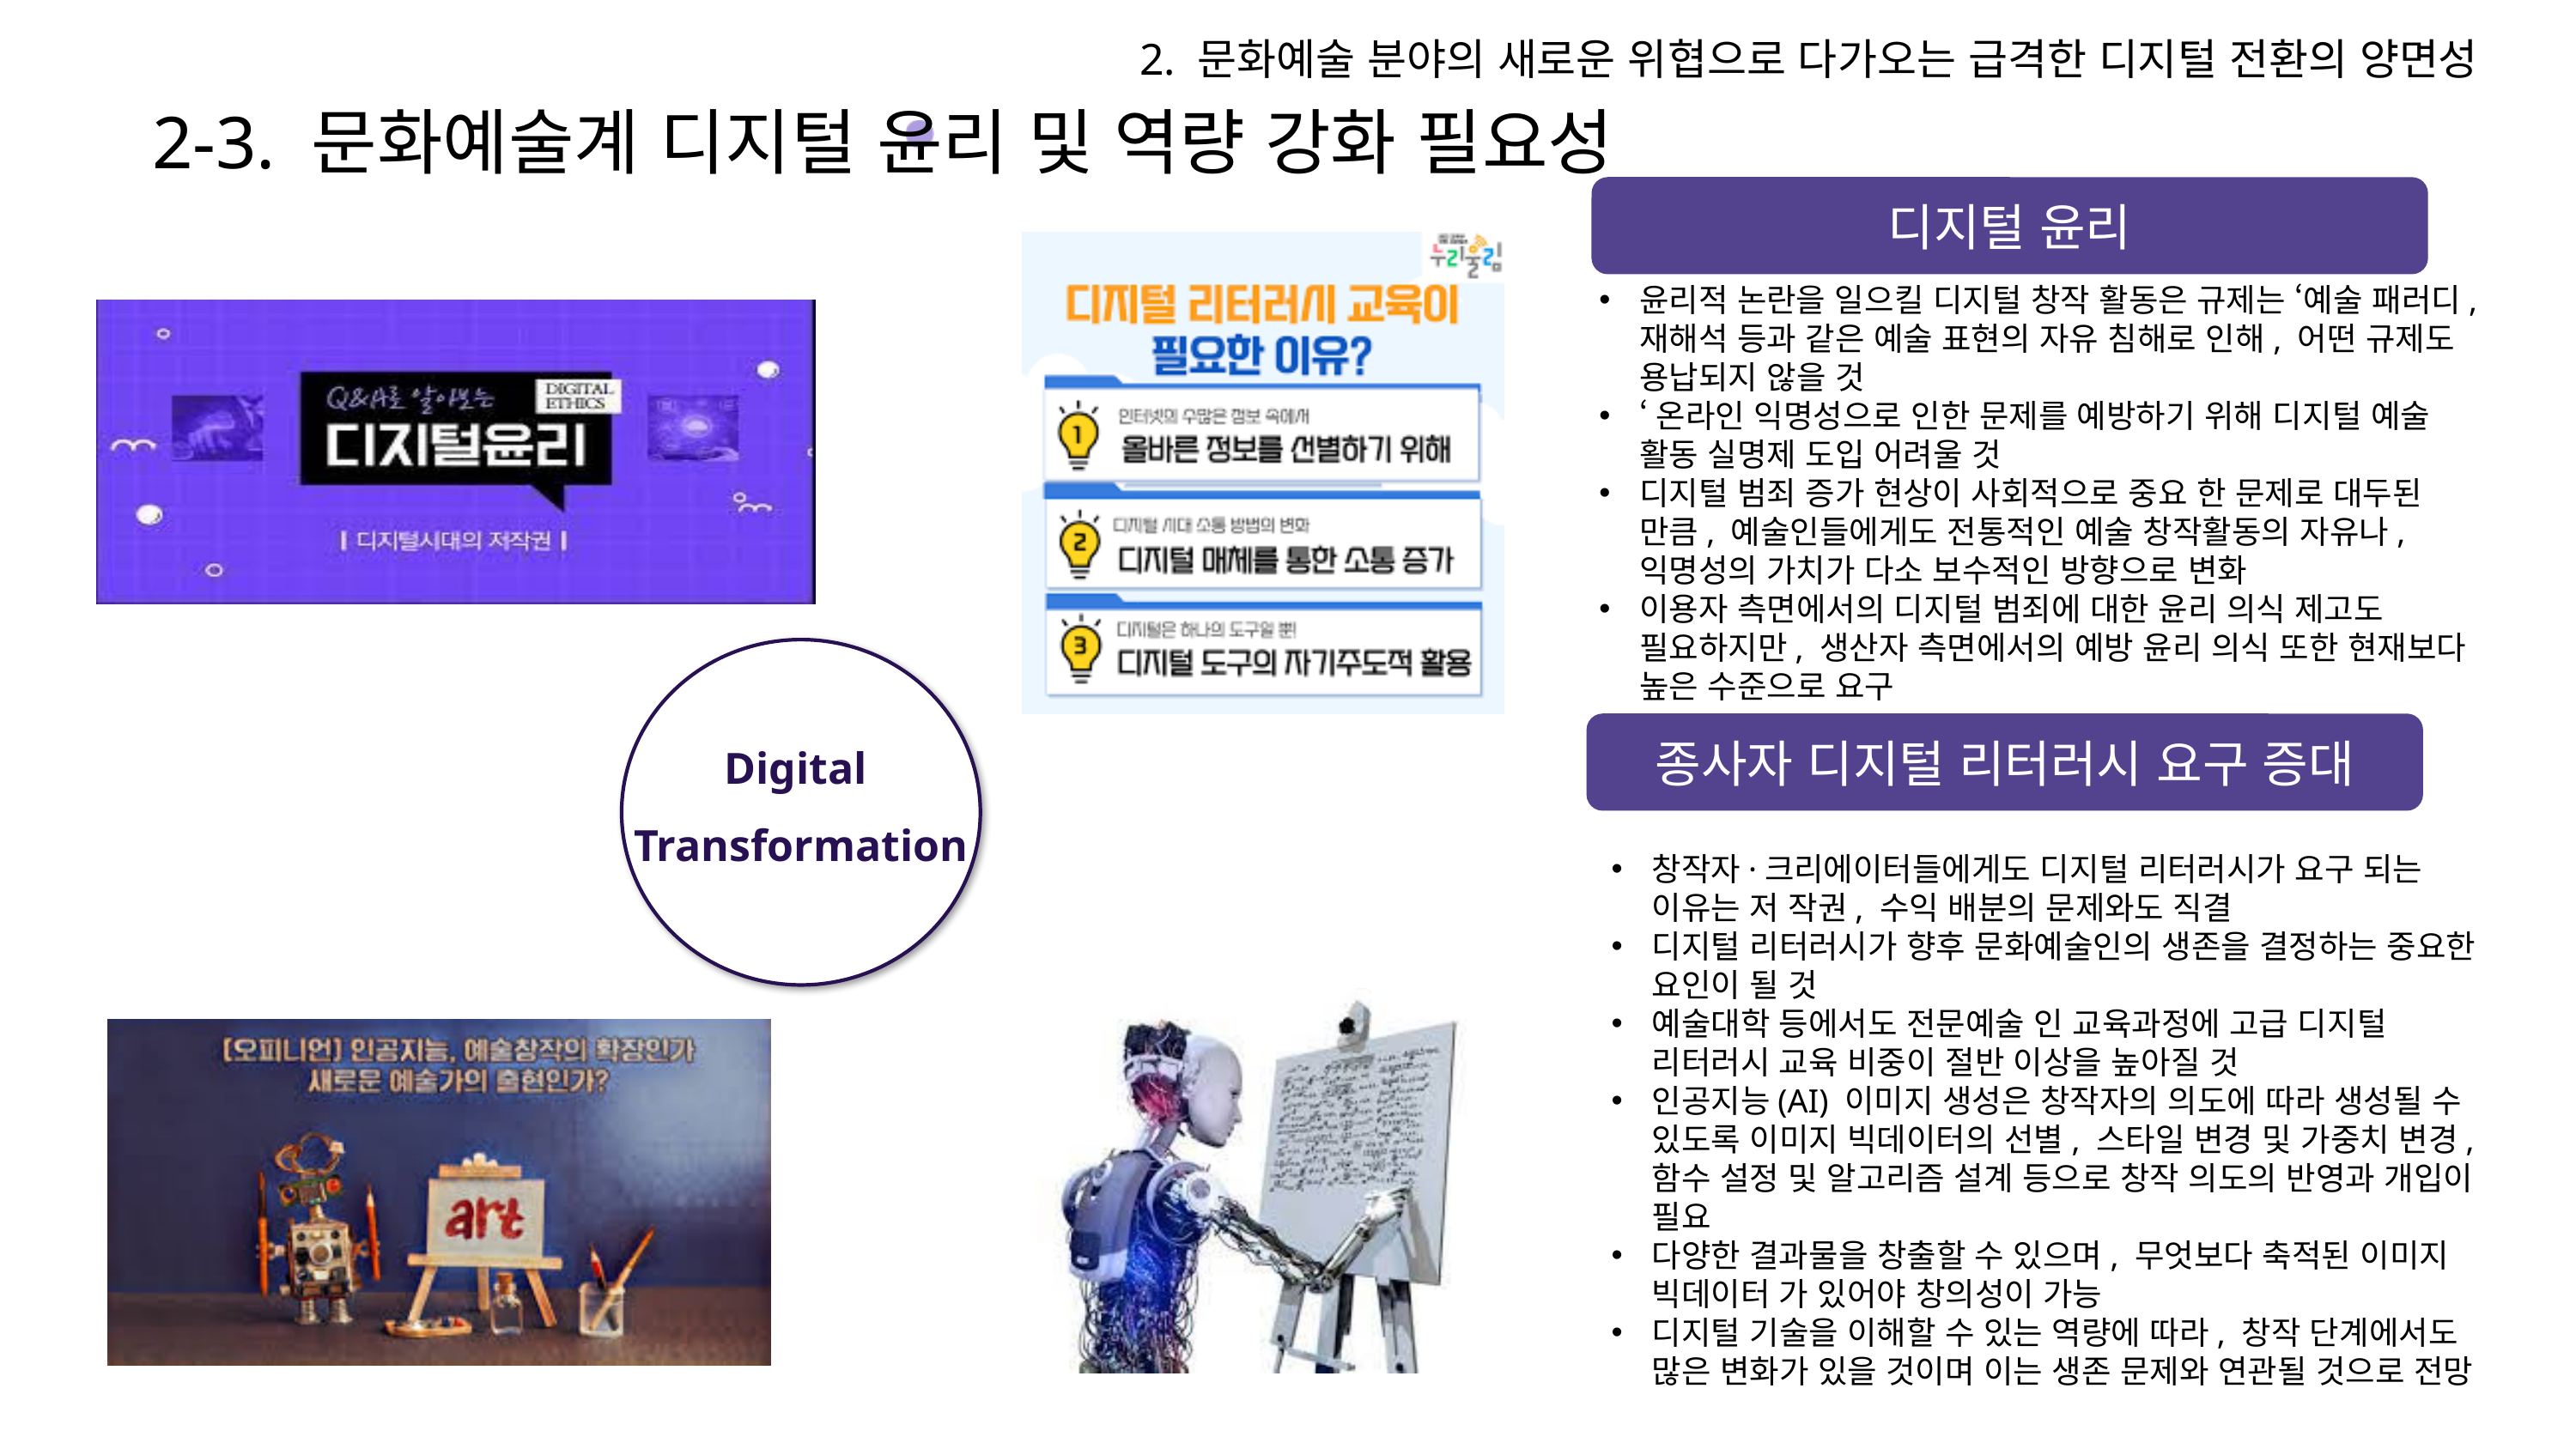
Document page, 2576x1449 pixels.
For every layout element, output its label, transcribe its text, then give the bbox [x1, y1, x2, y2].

text_box Digital Transformation [621, 640, 981, 985]
picture [1006, 988, 1521, 1373]
text_box 2-3. 문화예술계 디지털 윤리 및 역량 강화 필요성 [139, 91, 2526, 190]
text_box 디지털 윤리 [1589, 190, 2430, 276]
text_box 윤리적 논란을 일으킬 디지털 창작 활동은 규제는 ‘예술 패러디, 재해석 등과 같은 예술 표현의 자유 침해로 인해, 어떤 규제도 용납되지 않을 것 ‘온라인 익명성으로 인한 문제를 예방하기 위해 디지털 예술 활동 실명제 도입 어려울 것 디지털 범죄 증가 현상이 사회적으로 중요 한 문제로 대두된 만큼, 예술인들에게도 전통적인 예술 창작활동의 자유나, 익명성의 가치가 다소 보수적인 방향으로 변화 이용자 측면에서의 디지털 범죄에 대한 윤리 의식 제고도 필요하지만, 생산자 측면에서의 예방 윤리 의식 또한 현재보다 높은 수준으로 요구 [1586, 273, 2503, 712]
text_box 2. 문화예술 분야의 새로운 위협으로 다가오는 급격한 디지털 전환의 양면성 [1127, 26, 2566, 90]
picture [1022, 231, 1505, 714]
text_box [906, 120, 934, 149]
picture [106, 1019, 771, 1366]
text_box 창작자·크리에이터들에게도 디지털 리터러시가 요구 되는 이유는 저 작권, 수익 배분의 문제와도 직결 디지털 리터러시가 향후 문화예술인의 생존을 결정하는 중요한 요인이 될 것 예술대학 등에서도 전문예술 인 교육과정에 고급 디지털 리터러시 교육 비중이 절반 이상을 높아질 것 인공지능(AI) 이미지 생성은 창작자의 의도에 따라 생성될 수 있도록 이미지 빅데이터의 선별, 스타일 변경 및 가중치 변경, 함수 설정 및 알고리즘 설계 등으로 창작 의도의 반영과 개입이 필요 다양한 결과물을 창출할 수 있으며, 무엇보다 축적된 이미지 빅데이터 가 있어야 창의성이 가능 디지털 기술을 이해할 수 있는 역량에 따라, 창작 단계에서도 많은 변화가 있을 것이며 이는 생존 문제와 연관될 것으로 전망 [1598, 842, 2516, 1396]
text_box 종사자 디지털 리터러시 요구 증대 [1584, 712, 2425, 813]
picture [96, 300, 817, 604]
